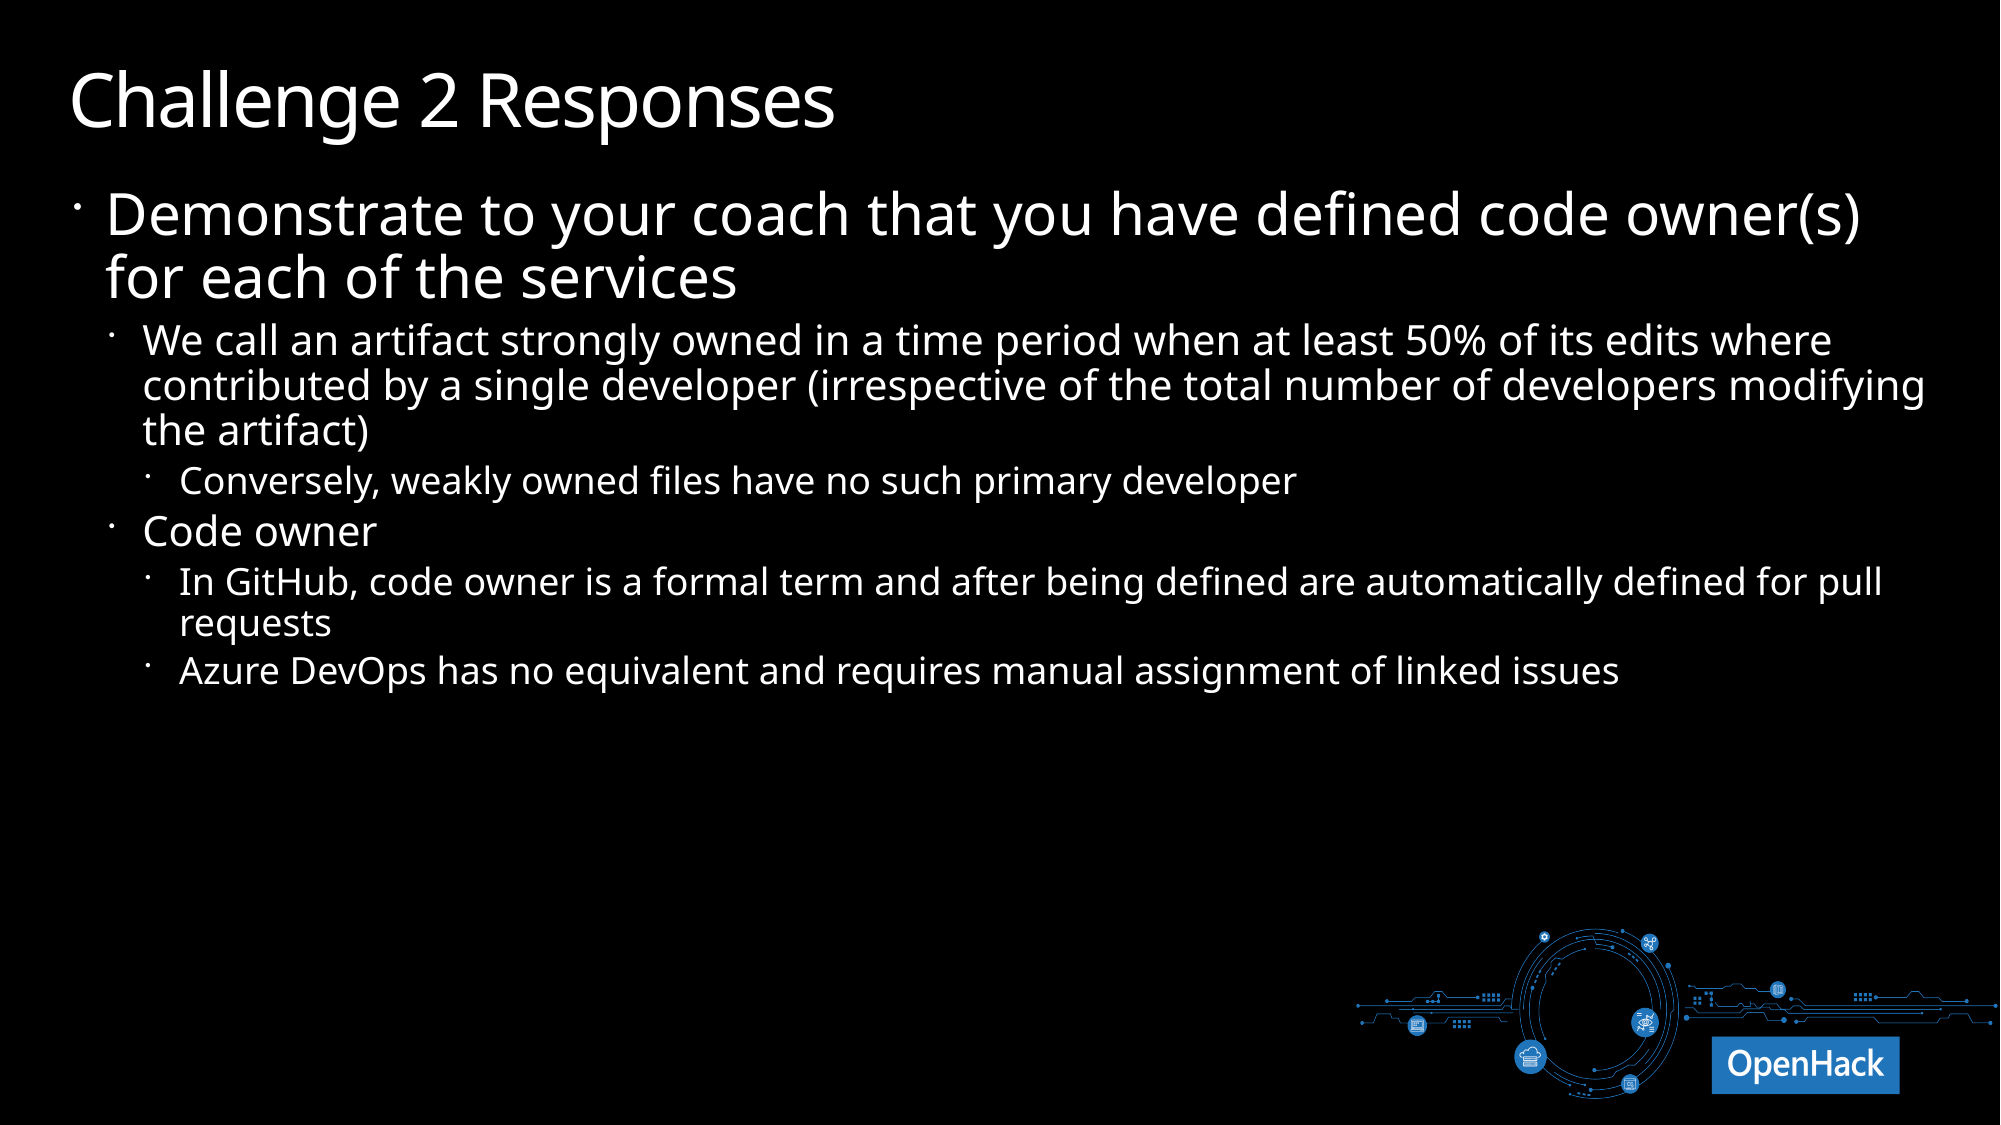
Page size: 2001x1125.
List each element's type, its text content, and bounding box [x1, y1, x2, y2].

title Challenge 2 Responses [44, 47, 1957, 158]
picture [1356, 917, 2000, 1099]
list Demonstrate to your coach that you have defined code owner(s) for each of the services We call an artifact strongly owned in a time period when at least 50% of its edits where contributed by a single developer (irrespective of the total number of developers modifying the artifact) Conversely, weakly owned files have no such primary developer Code owner In GitHub, code owner is a formal term and after being defined are automatically defined for pull requests Azure DevOps has no equivalent and requires manual assignment of linked issues [44, 170, 1957, 718]
